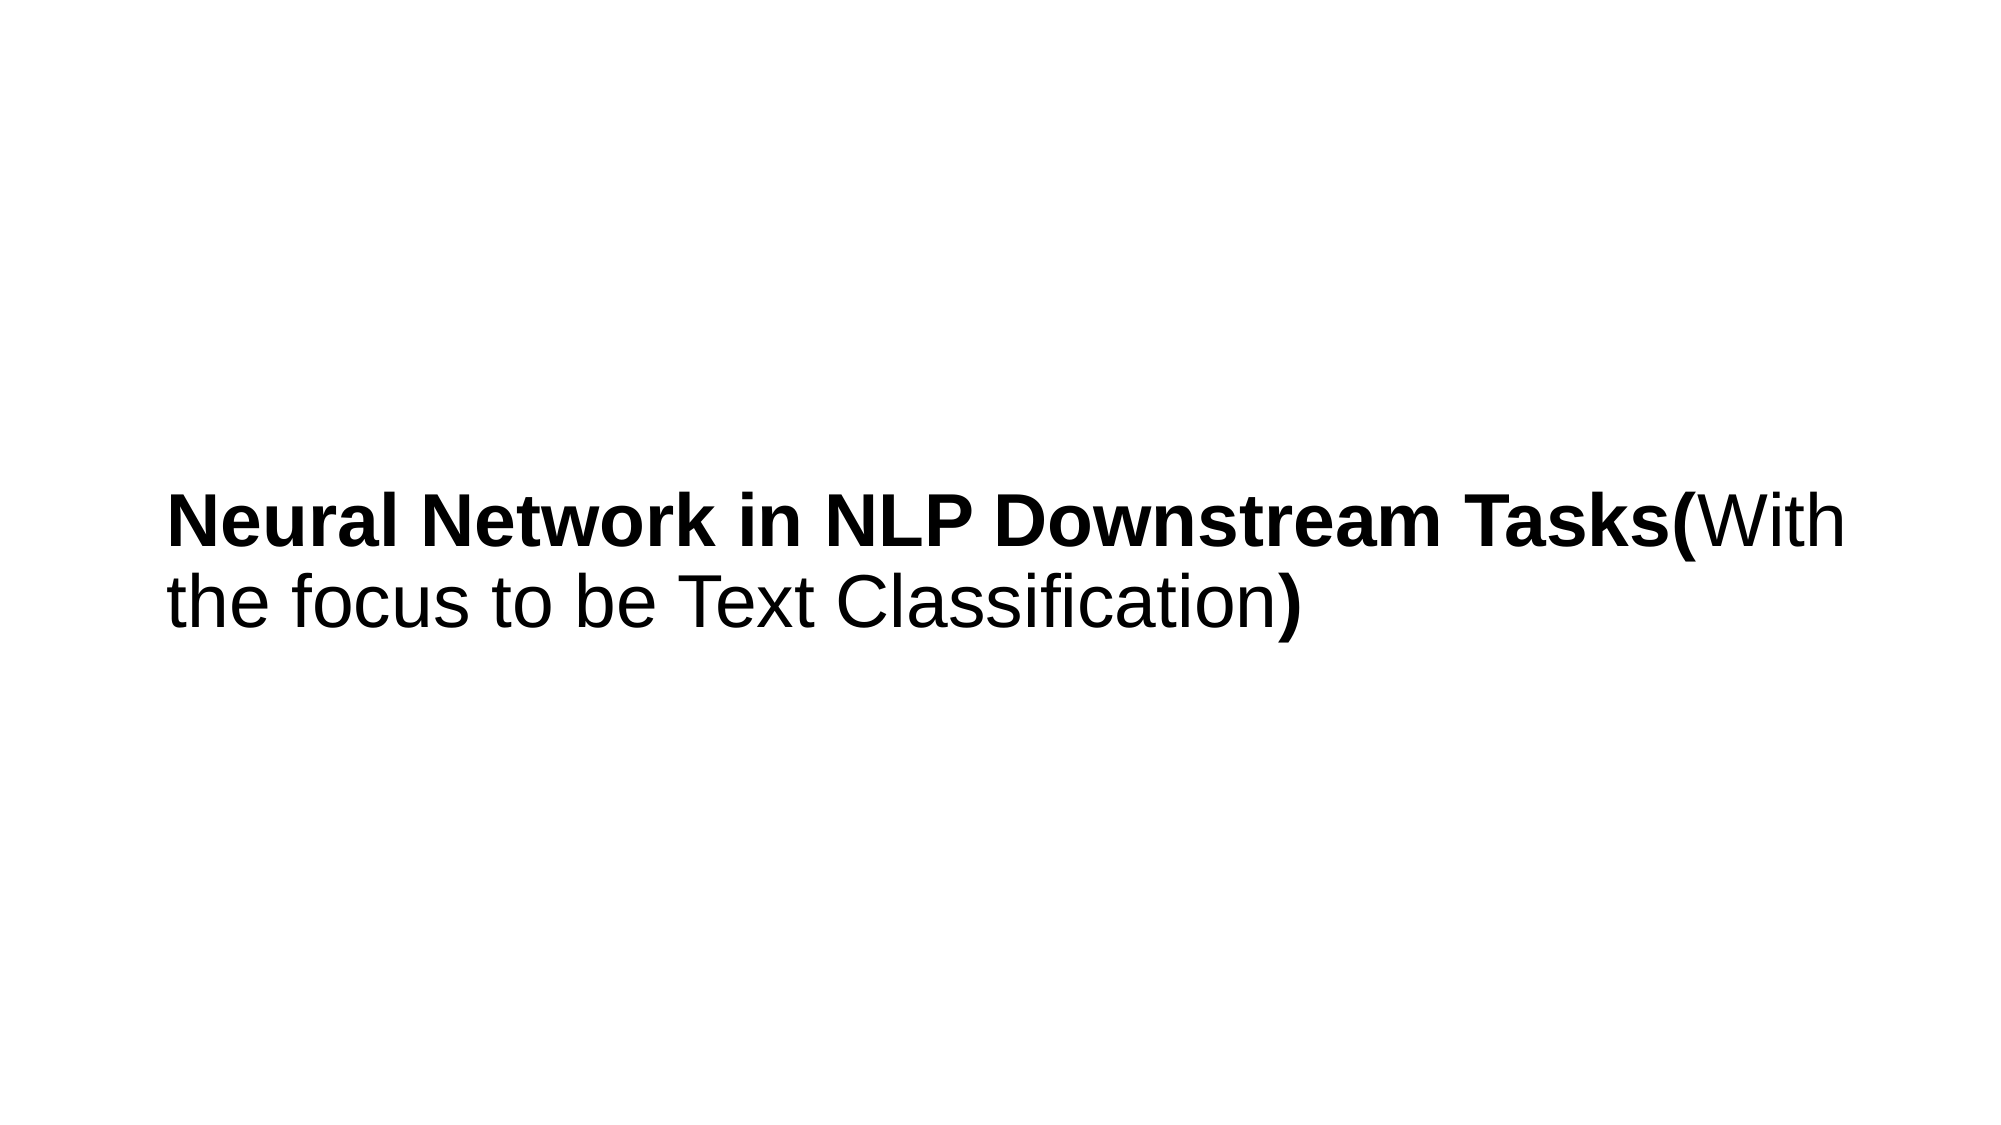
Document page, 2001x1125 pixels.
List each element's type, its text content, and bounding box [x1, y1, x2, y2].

title Neural Network in NLP Downstream Tasks(With the focus to be Text Classification) [151, 453, 1877, 672]
